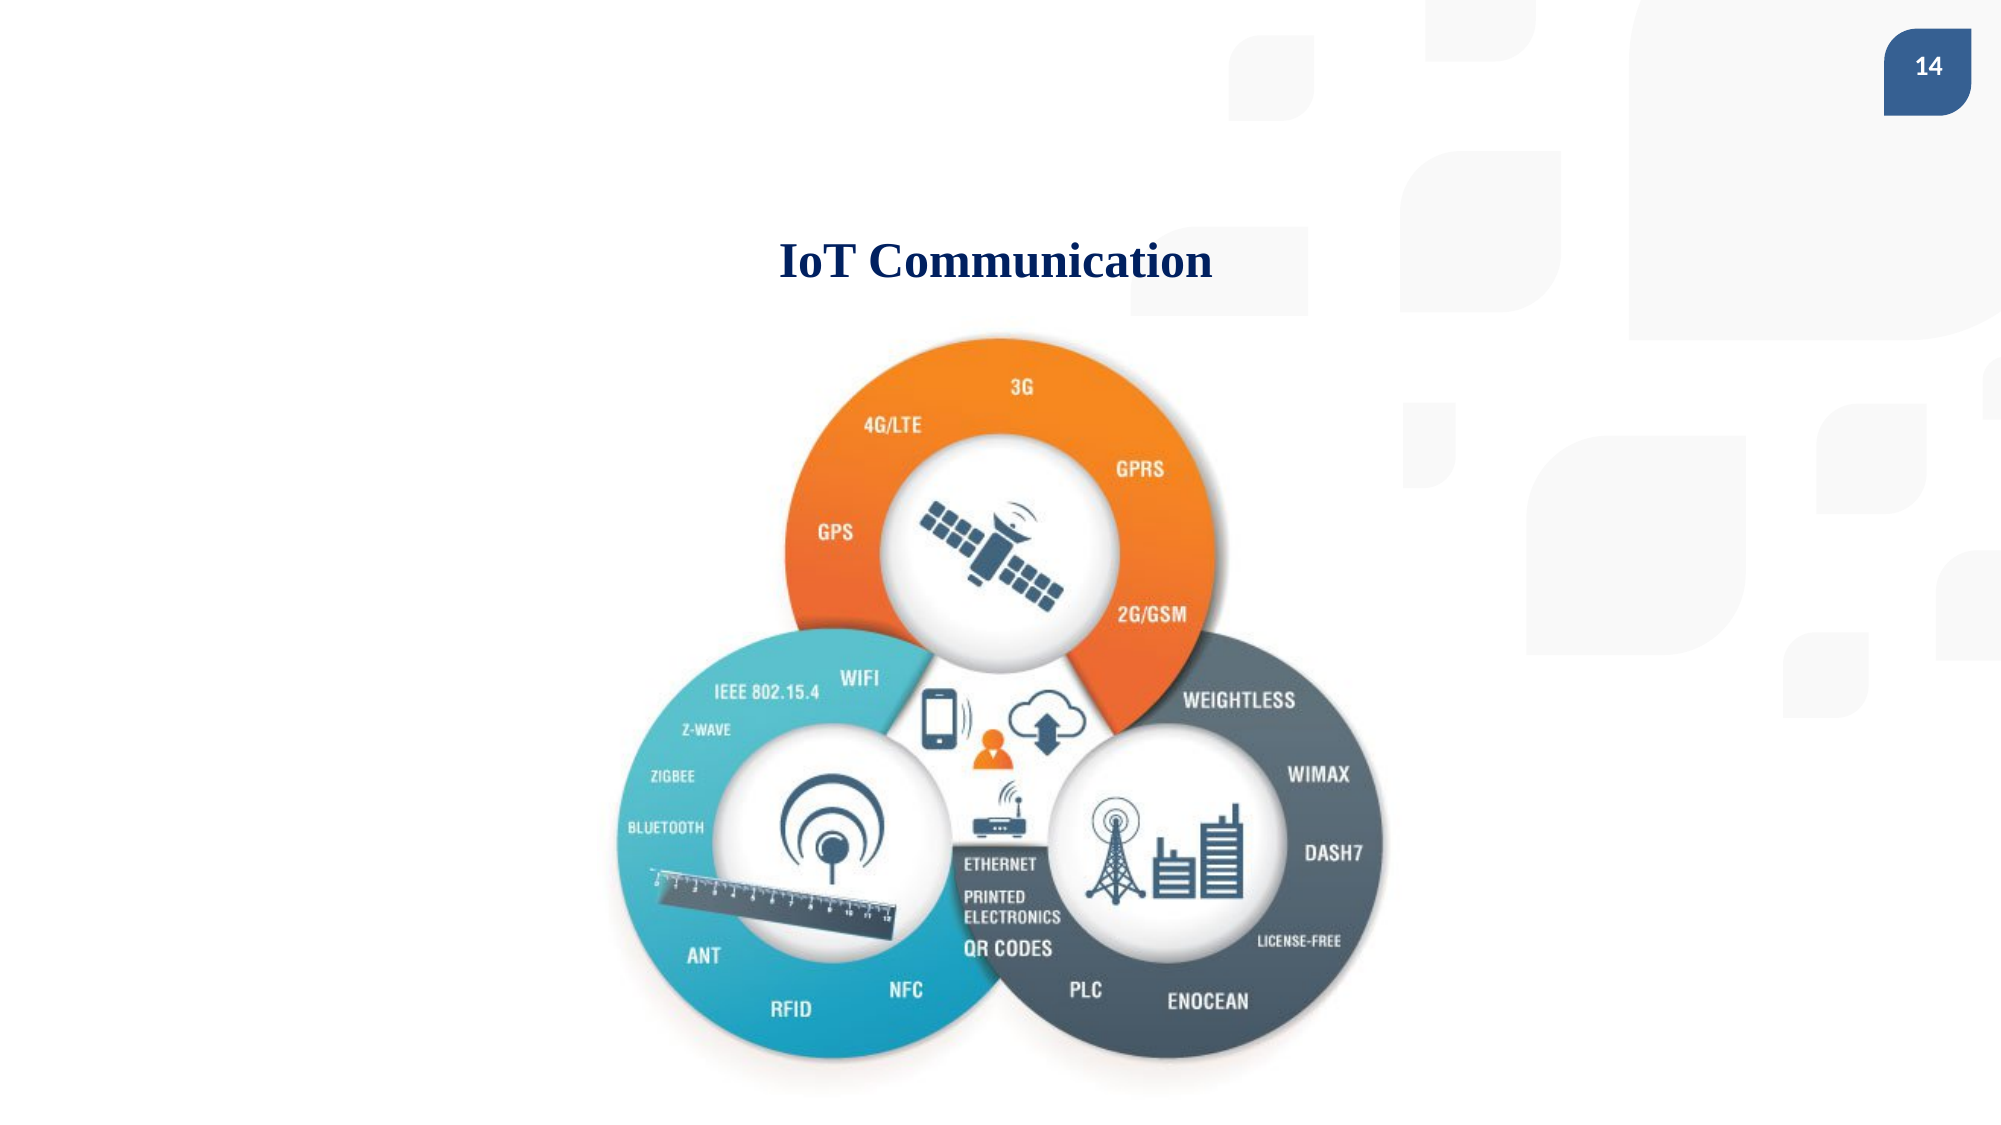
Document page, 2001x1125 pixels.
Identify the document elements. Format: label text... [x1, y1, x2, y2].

text_box IoT Communication [763, 219, 1233, 295]
picture [597, 316, 1403, 1125]
